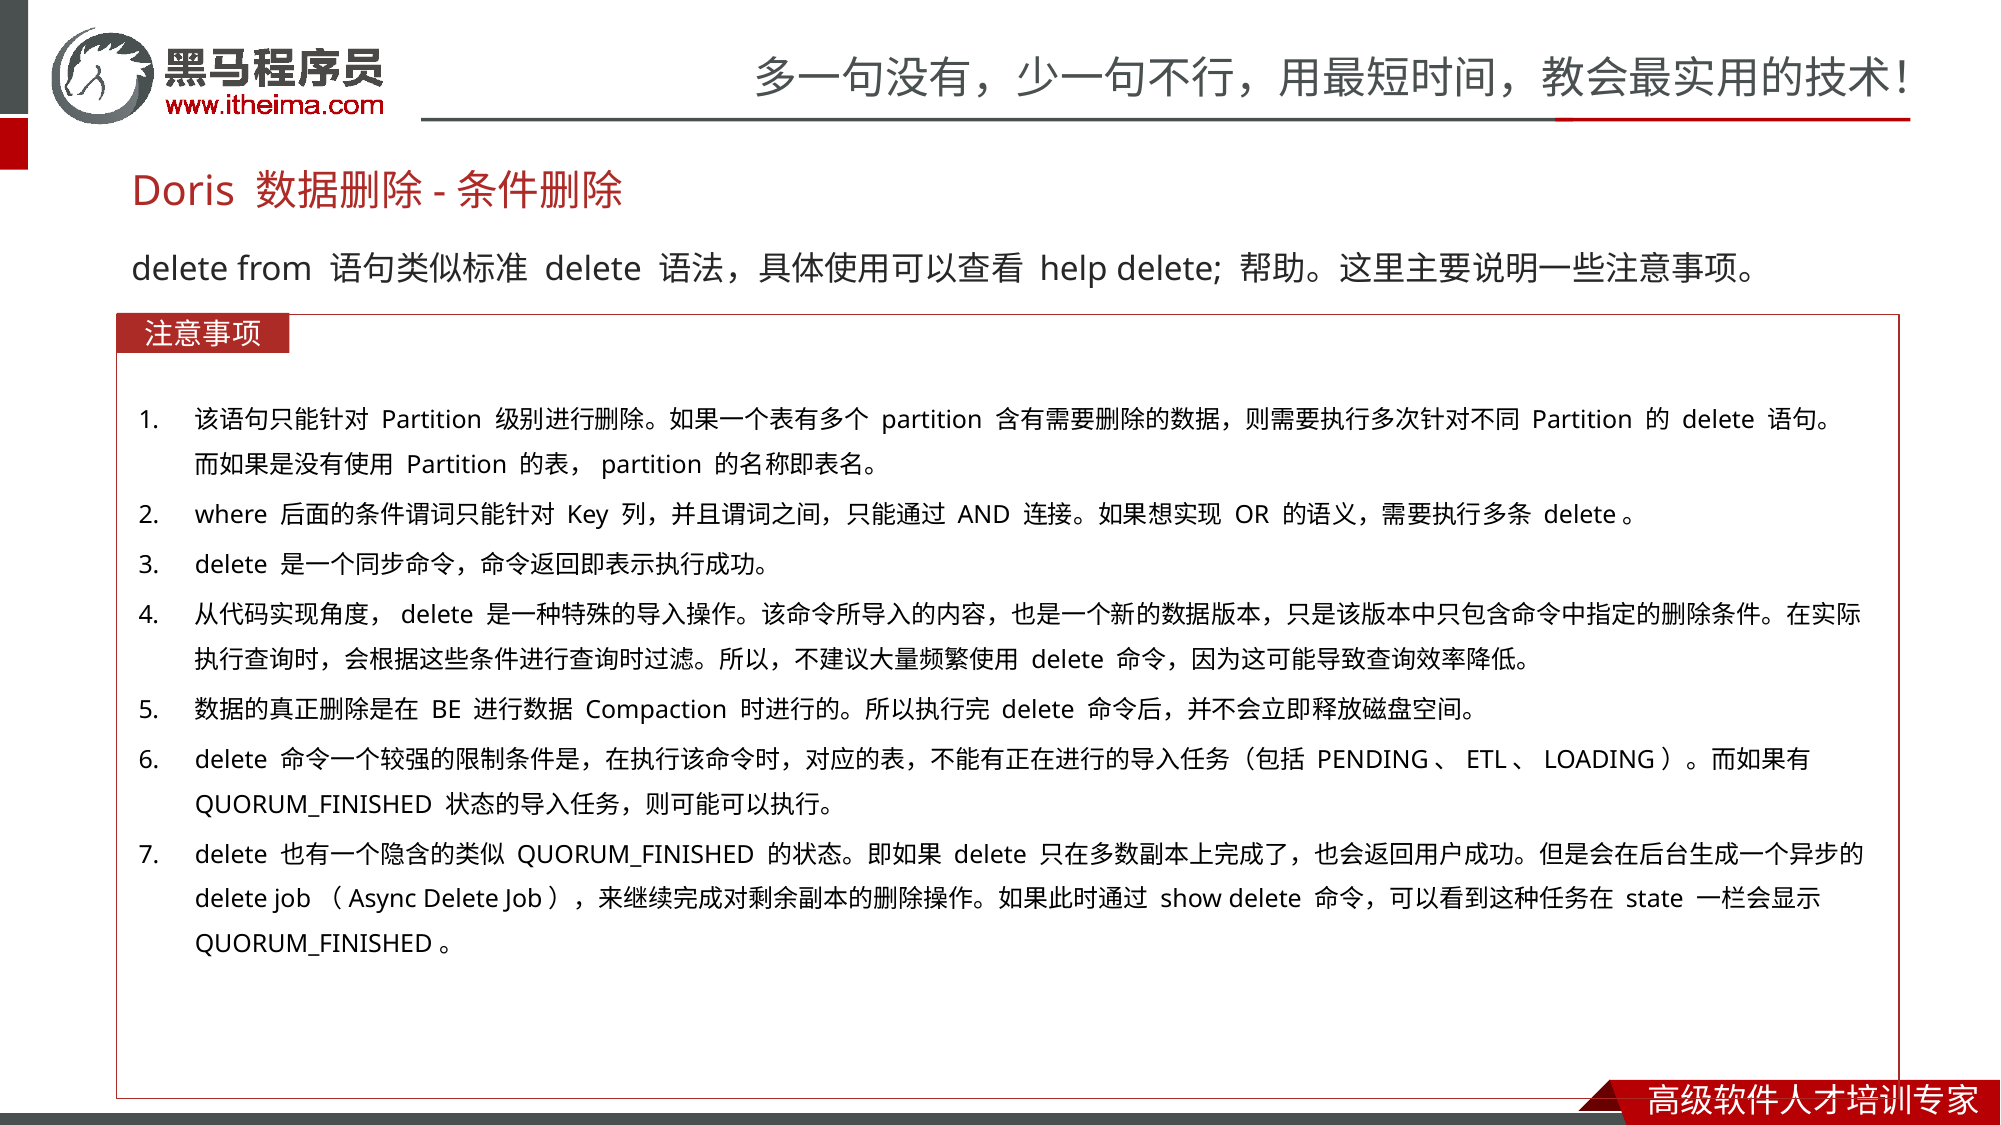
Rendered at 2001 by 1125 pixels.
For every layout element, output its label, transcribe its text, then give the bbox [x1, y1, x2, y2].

text_box delete from 语句类似标准 delete 语法，具体使用可以查看 help delete; 帮助。这里主要说明一些注意事项。 [116, 219, 1849, 312]
title Doris 数据删除-条件删除 [116, 146, 1732, 219]
text_box 该语句只能针对 Partition 级别进行删除。如果一个表有多个 partition 含有需要删除的数据，则需要执行多次针对不同 Partition 的 delete 语句。而如果是没有使用 Partition 的表，partition 的名称即表名。 where 后面的条件谓词只能针对 Key 列，并且谓词之间，只能通过 AND 连接。如果想实现 OR 的语义，需要执行多条 delete。 delete 是一个同步命令，命令返回即表示执行成功。 从代码实现角度，delete 是一种特殊的导入操作。该命令所导入的内容，也是一个新的数据版本，只是该版本中只包含命令中指定的删除条件。在实际执行查询时，会根据这些条件进行查询时过滤。所以，不建议大量频繁使用 delete 命令，因为这可能导致查询效率降低。 数据的真正删除是在 BE 进行数据 Compaction 时进行的。所以执行完 delete 命令后，并不会立即释放磁盘空间。 delete 命令一个较强的限制条件是，在执行该命令时，对应的表，不能有正在进行的导入任务（包括 PENDING、ETL、LOADING）。而如果有 QUORUM_FINISHED 状态的导入任务，则可能可以执行。 delete 也有一个隐含的类似 QUORUM_FINISHED 的状态。即如果 delete 只在多数副本上完成了，也会返回用户成功。但是会在后台生成一个异步的 delete job（Async Delete Job），来继续完成对剩余副本的删除操作。如果此时通过 show delete 命令，可以看到这种任务在 state 一栏会显示 QUORUM_FINISHED。 [123, 381, 1880, 966]
text_box [114, 312, 1901, 1101]
text_box 注意事项 [114, 311, 291, 355]
picture [50, 26, 384, 125]
